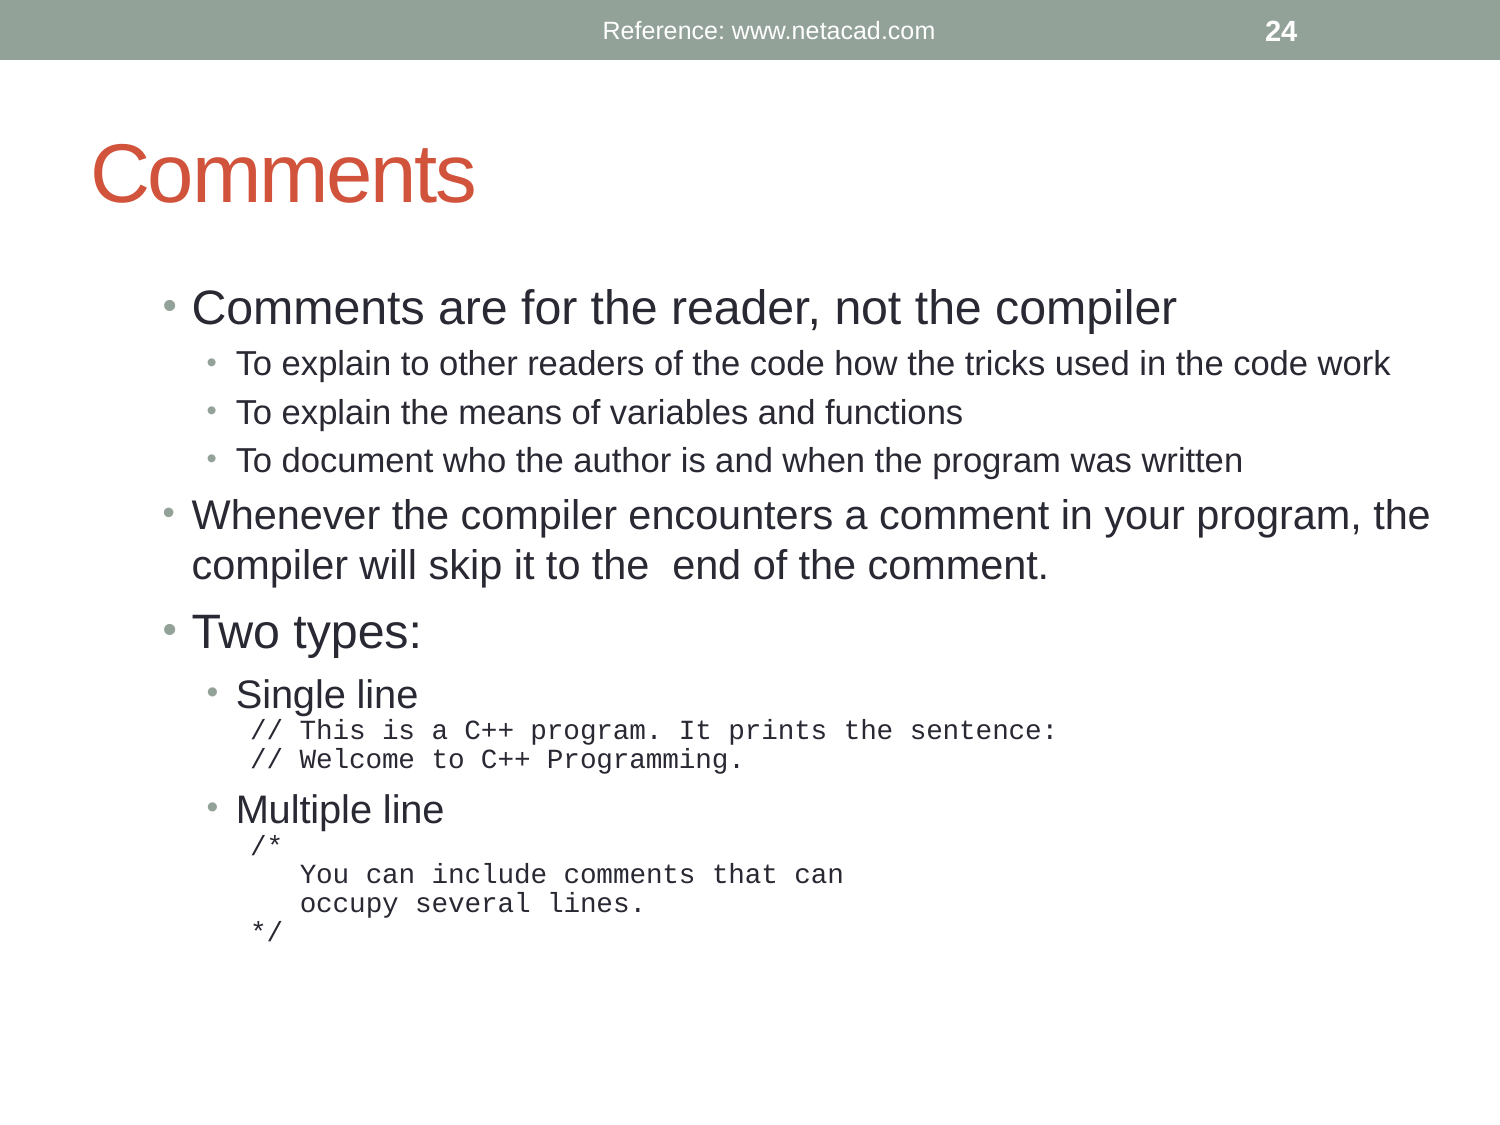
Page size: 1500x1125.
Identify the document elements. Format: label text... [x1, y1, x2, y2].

slide_number 24 [1250, 3, 1425, 57]
list Comments are for the reader, not the compiler To explain to other readers of the code how the tricks used in the code work To explain the means of variables and functions To document who the author is and when the program was written Whenever the compiler encounters a comment in your program, the compiler will skip it to the end of the comment. Two types: Single line // This is a C++ program. It prints the sentence: // Welcome to C++ Programming. Multiple line /* You can include comments that can occupy several lines. */ [147, 280, 1467, 956]
footer Reference: www.netacad.com [301, 3, 1238, 57]
title Comments [75, 87, 1425, 250]
